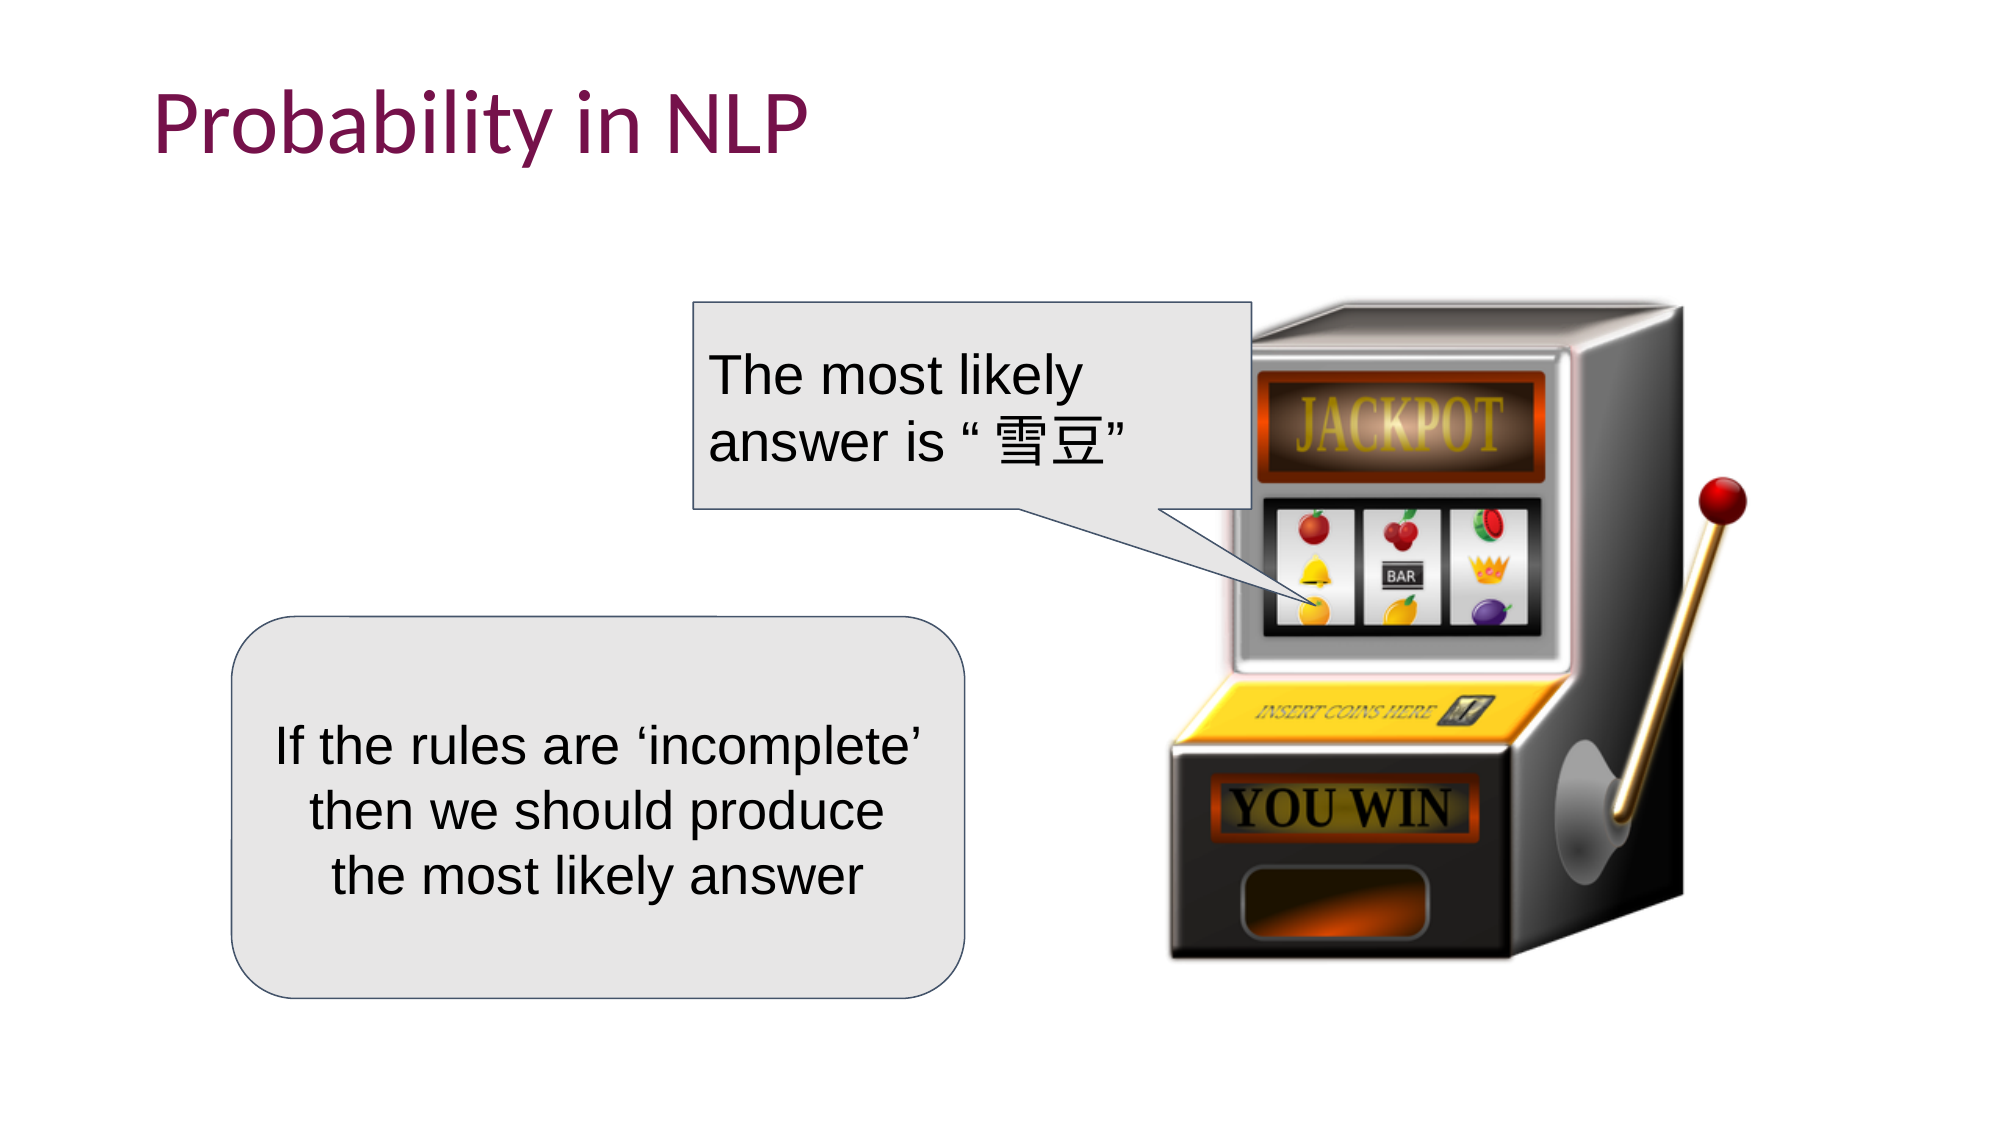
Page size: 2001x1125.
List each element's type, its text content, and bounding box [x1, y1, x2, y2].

title Probability in NLP [137, 59, 1863, 223]
text_box The most likely answer is “雪豆” [693, 302, 1114, 541]
picture [1119, 240, 1796, 1023]
text_box If the rules are ‘incomplete’ then we should produce the most likely answer [231, 616, 965, 999]
